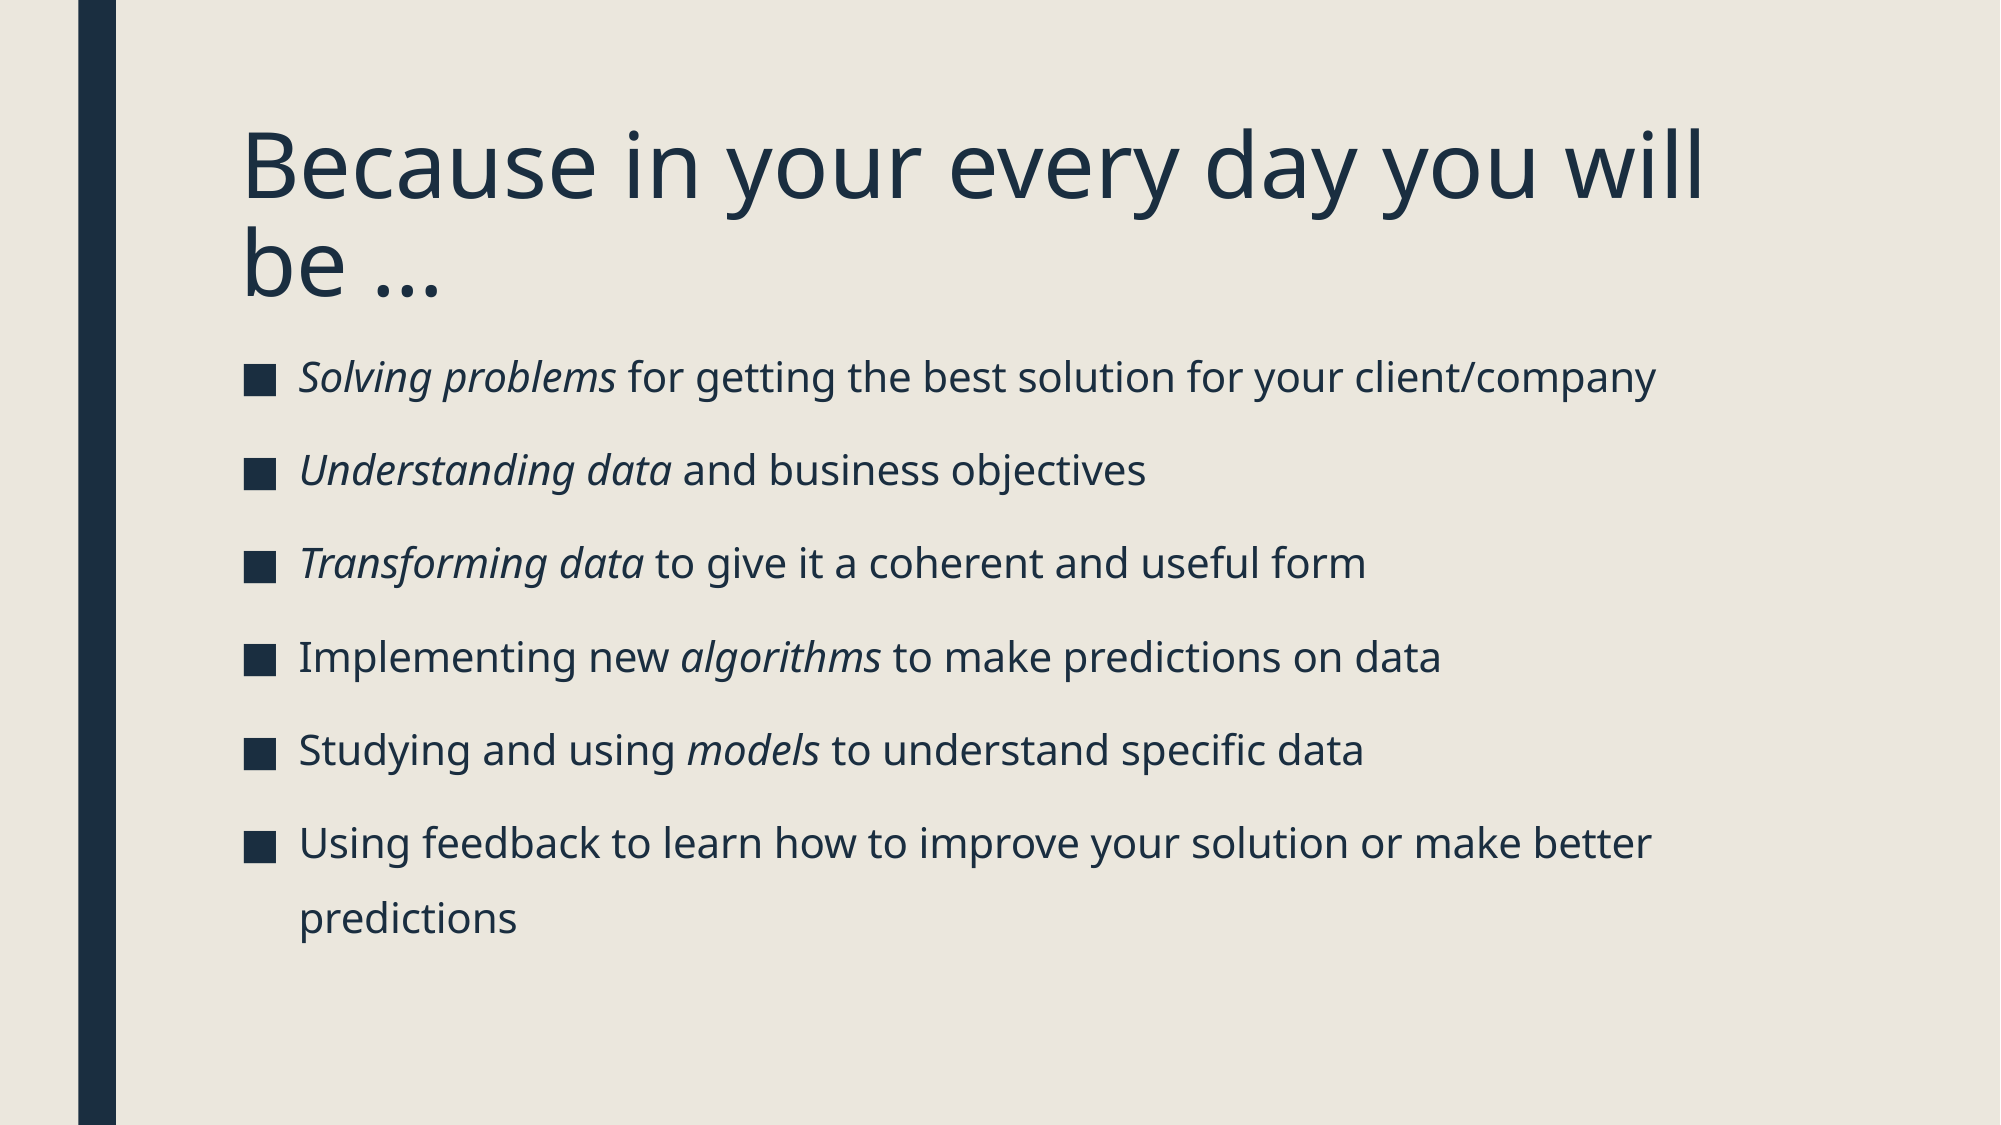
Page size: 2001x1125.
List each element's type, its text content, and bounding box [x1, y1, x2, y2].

list Solving problems for getting the best solution for your client/company Understanding data and business objectives Transforming data to give it a coherent and useful form Implementing new algorithms to make predictions on data Studying and using models to understand specific data Using feedback to learn how to improve your solution or make better predictions [225, 317, 1800, 963]
title Because in your every day you will be … [225, 112, 1800, 317]
